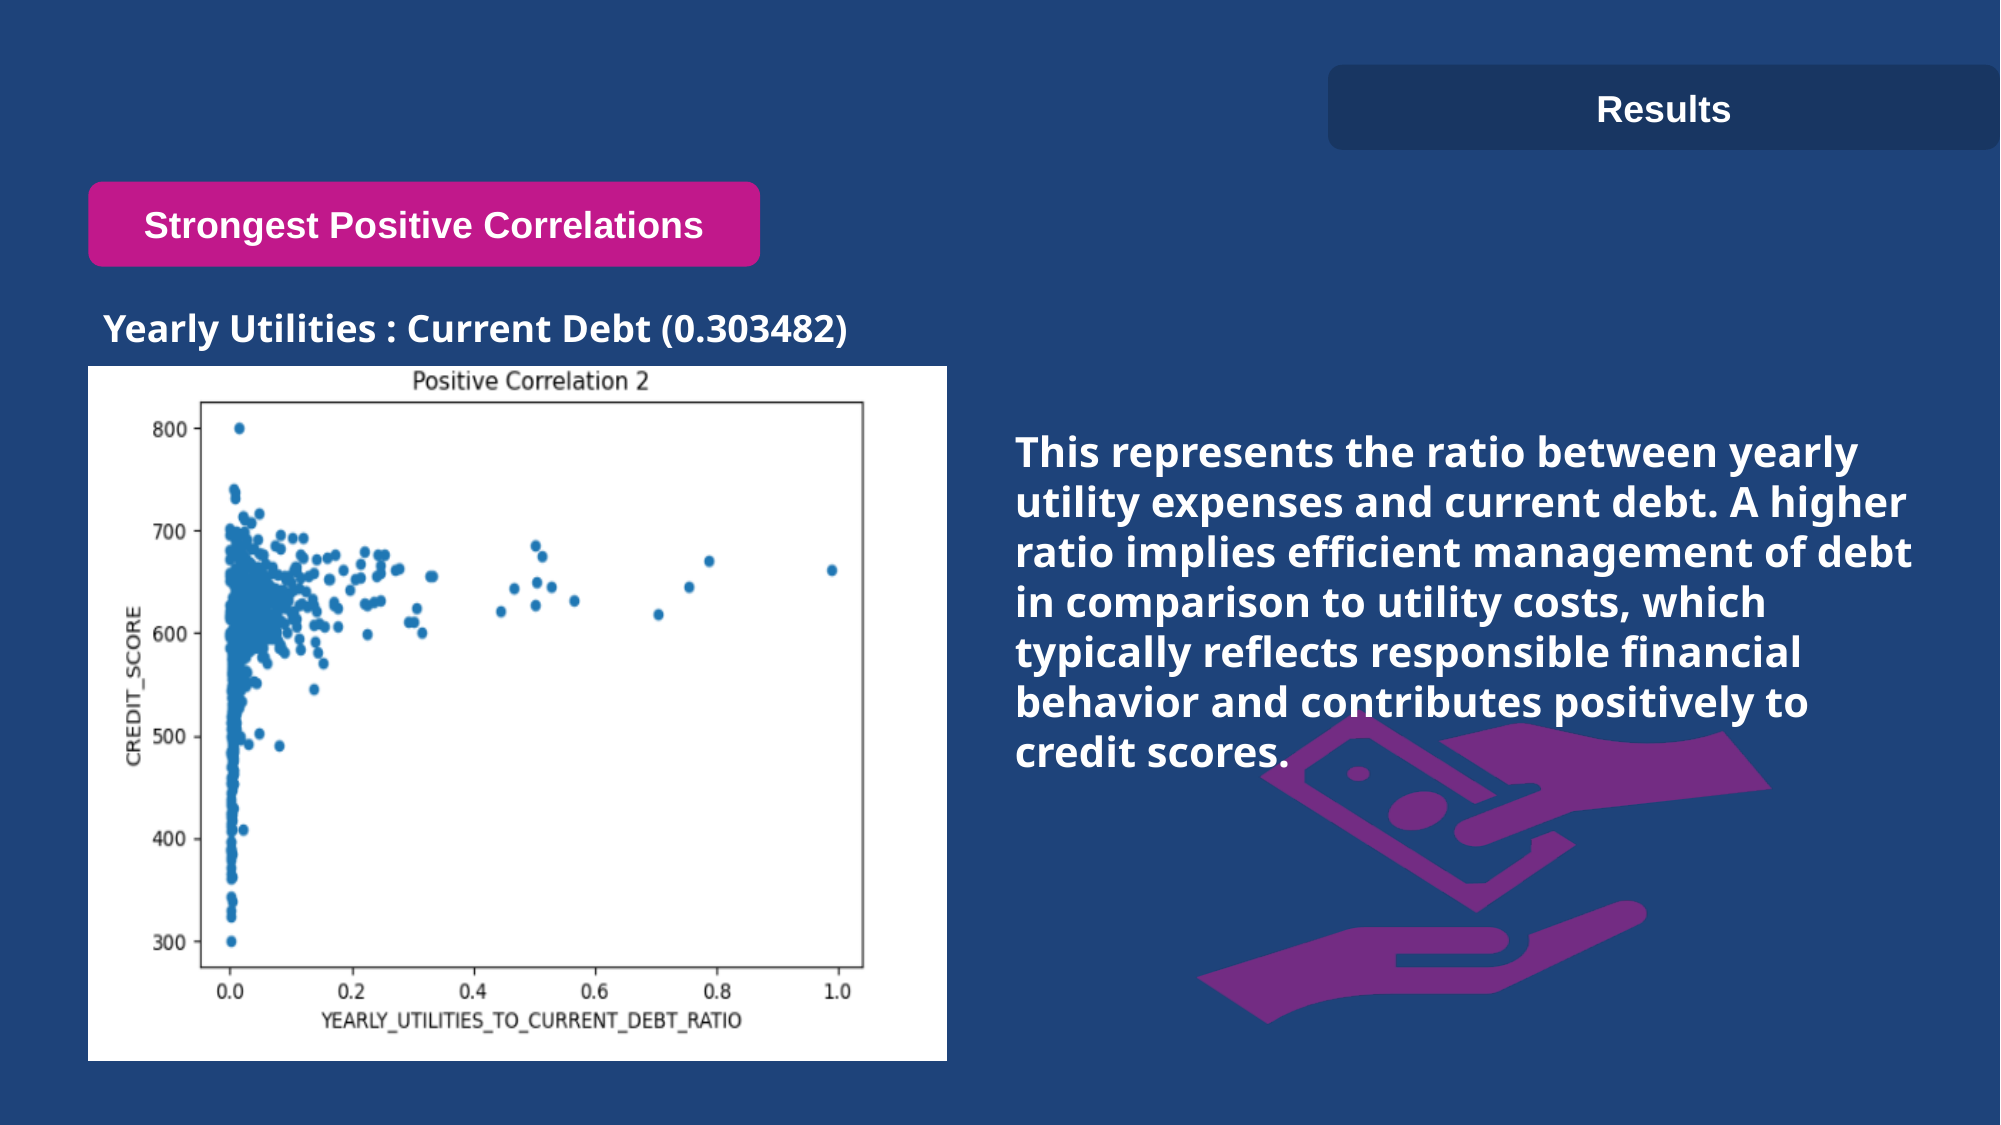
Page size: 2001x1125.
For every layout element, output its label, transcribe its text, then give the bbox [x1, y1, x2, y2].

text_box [87, 180, 1501, 419]
text_box This represents the ratio between yearly utility expenses and current debt. A higher ratio implies efficient management of debt in comparison to utility costs, which typically reflects responsible financial behavior and contributes positively to credit scores. [999, 418, 1940, 783]
text_box Results [1326, 63, 2000, 152]
picture [87, 366, 947, 1061]
picture [1183, 668, 1786, 1061]
